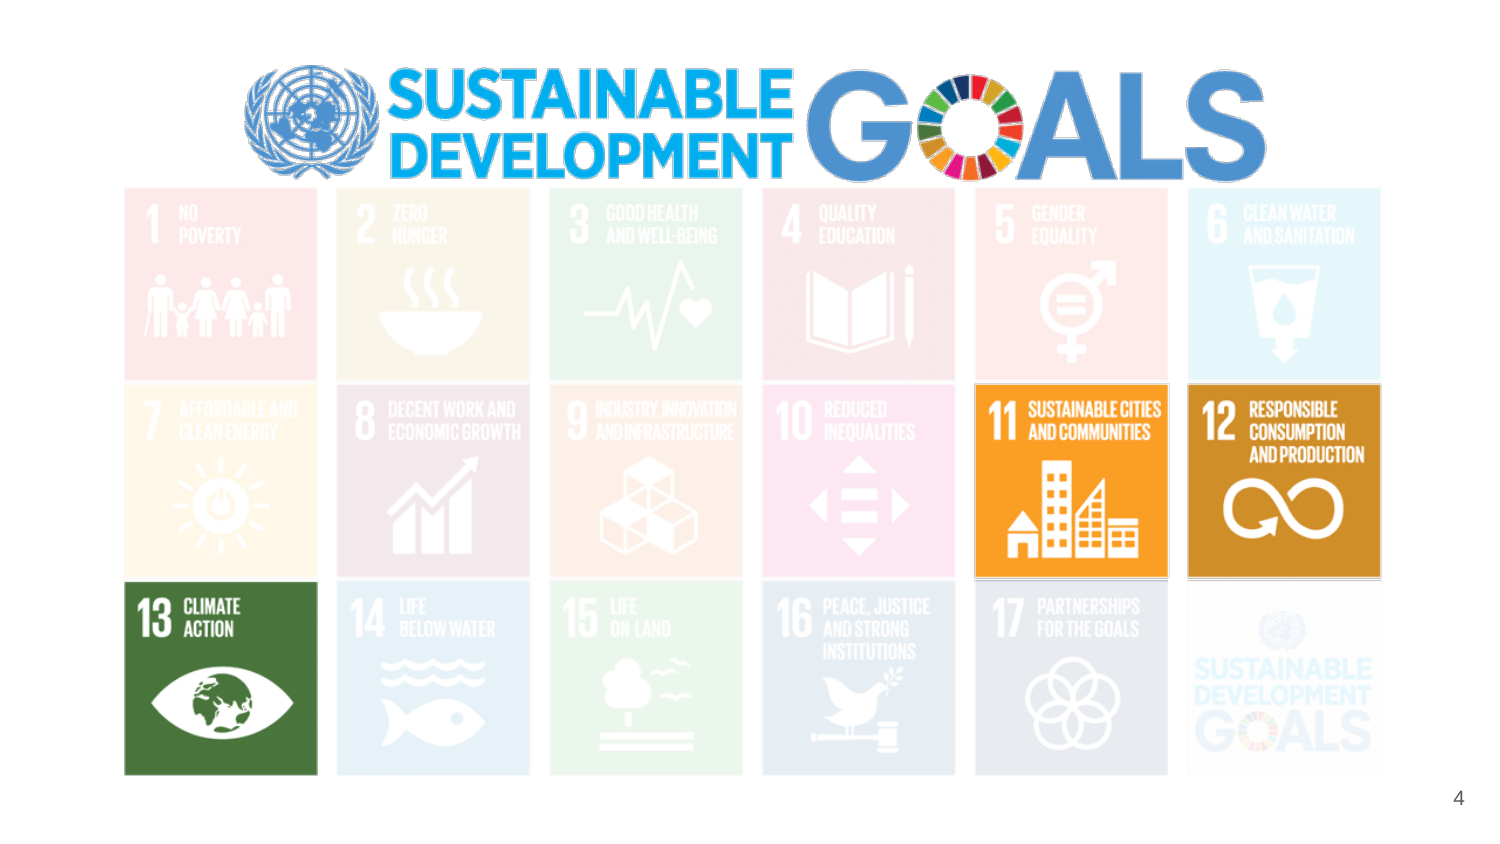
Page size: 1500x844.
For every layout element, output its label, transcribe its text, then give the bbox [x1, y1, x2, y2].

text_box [119, 184, 1391, 781]
slide_number ‹#› [1389, 764, 1480, 830]
picture [65, 64, 1435, 780]
